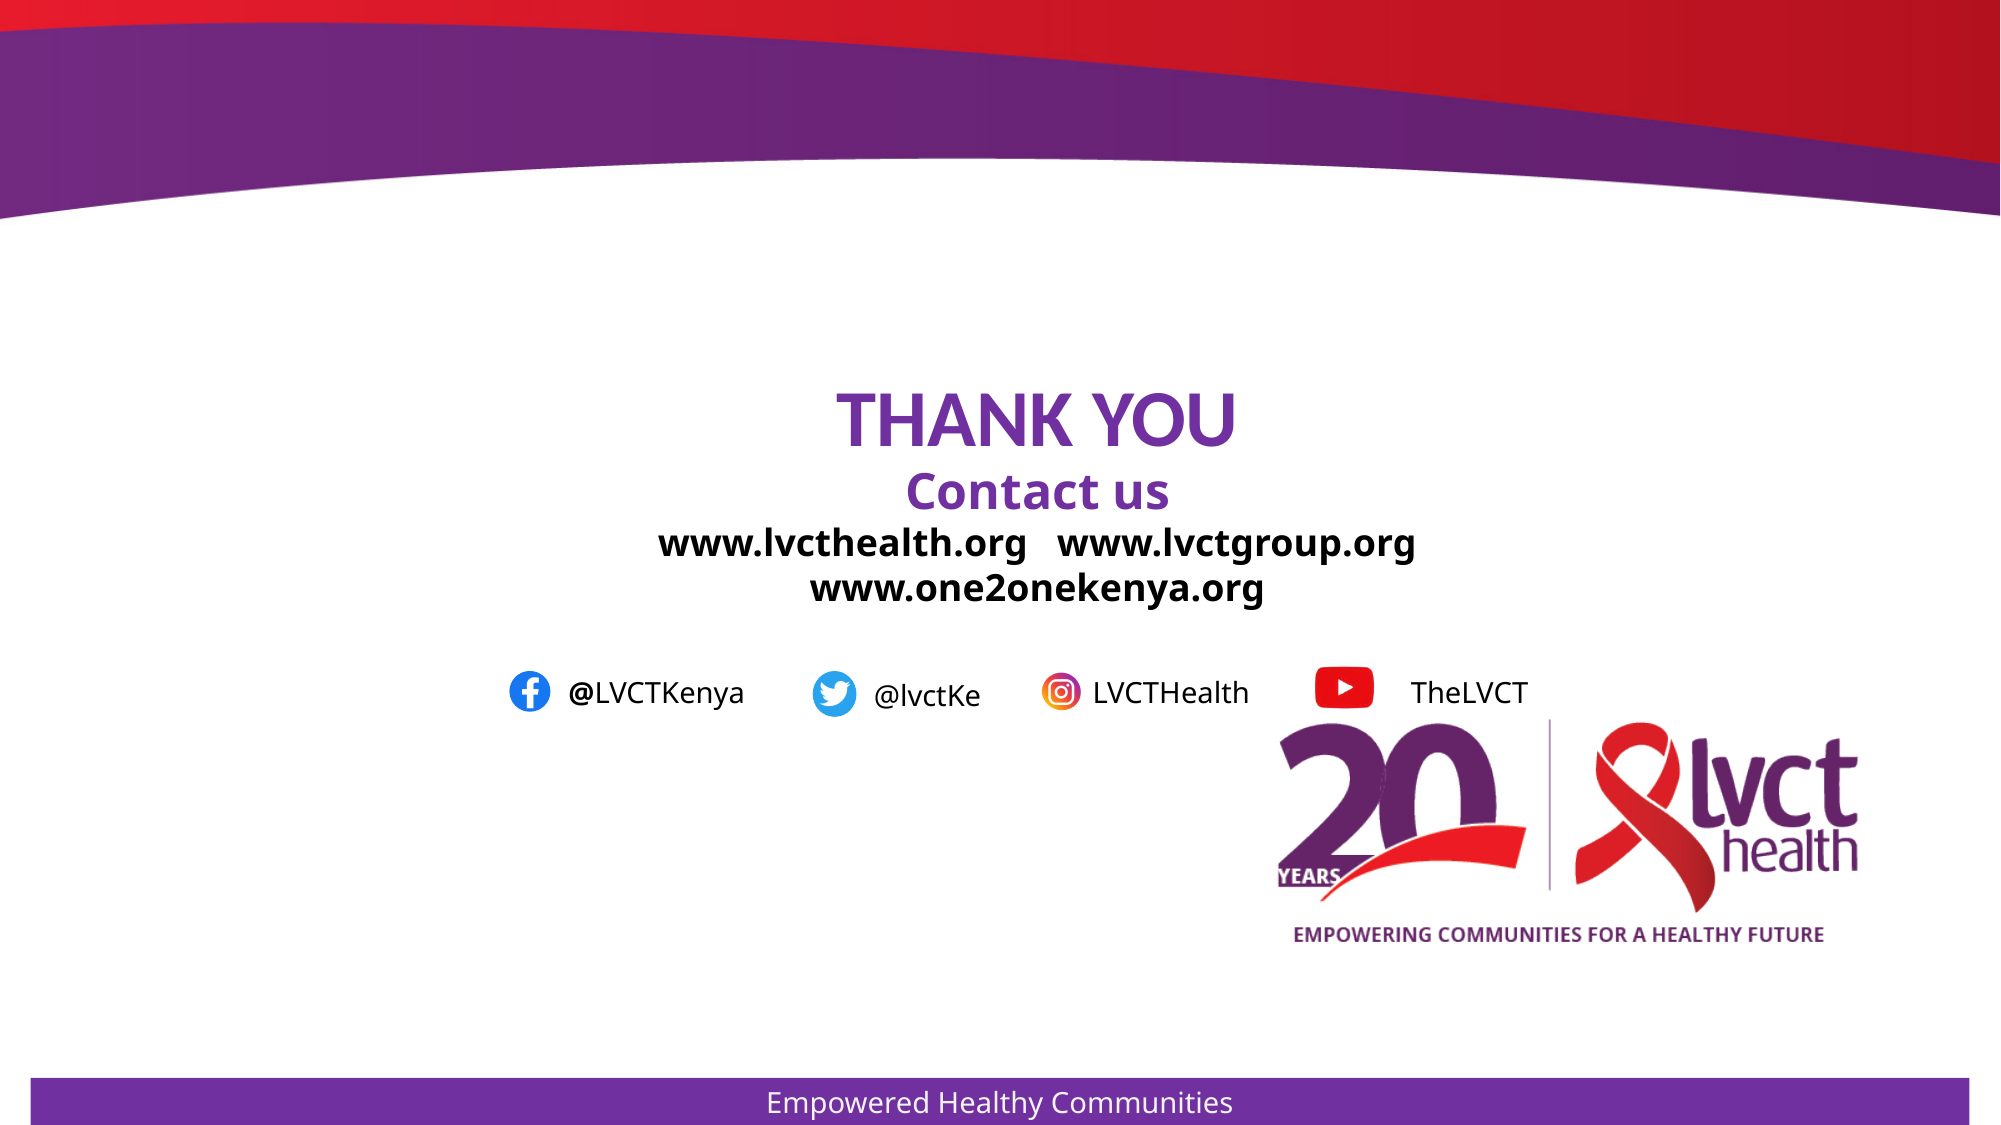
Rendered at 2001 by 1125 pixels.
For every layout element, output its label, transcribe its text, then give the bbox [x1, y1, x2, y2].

picture [0, 0, 2001, 1125]
list THANK YOU [442, 358, 1633, 451]
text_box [419, 451, 1656, 720]
